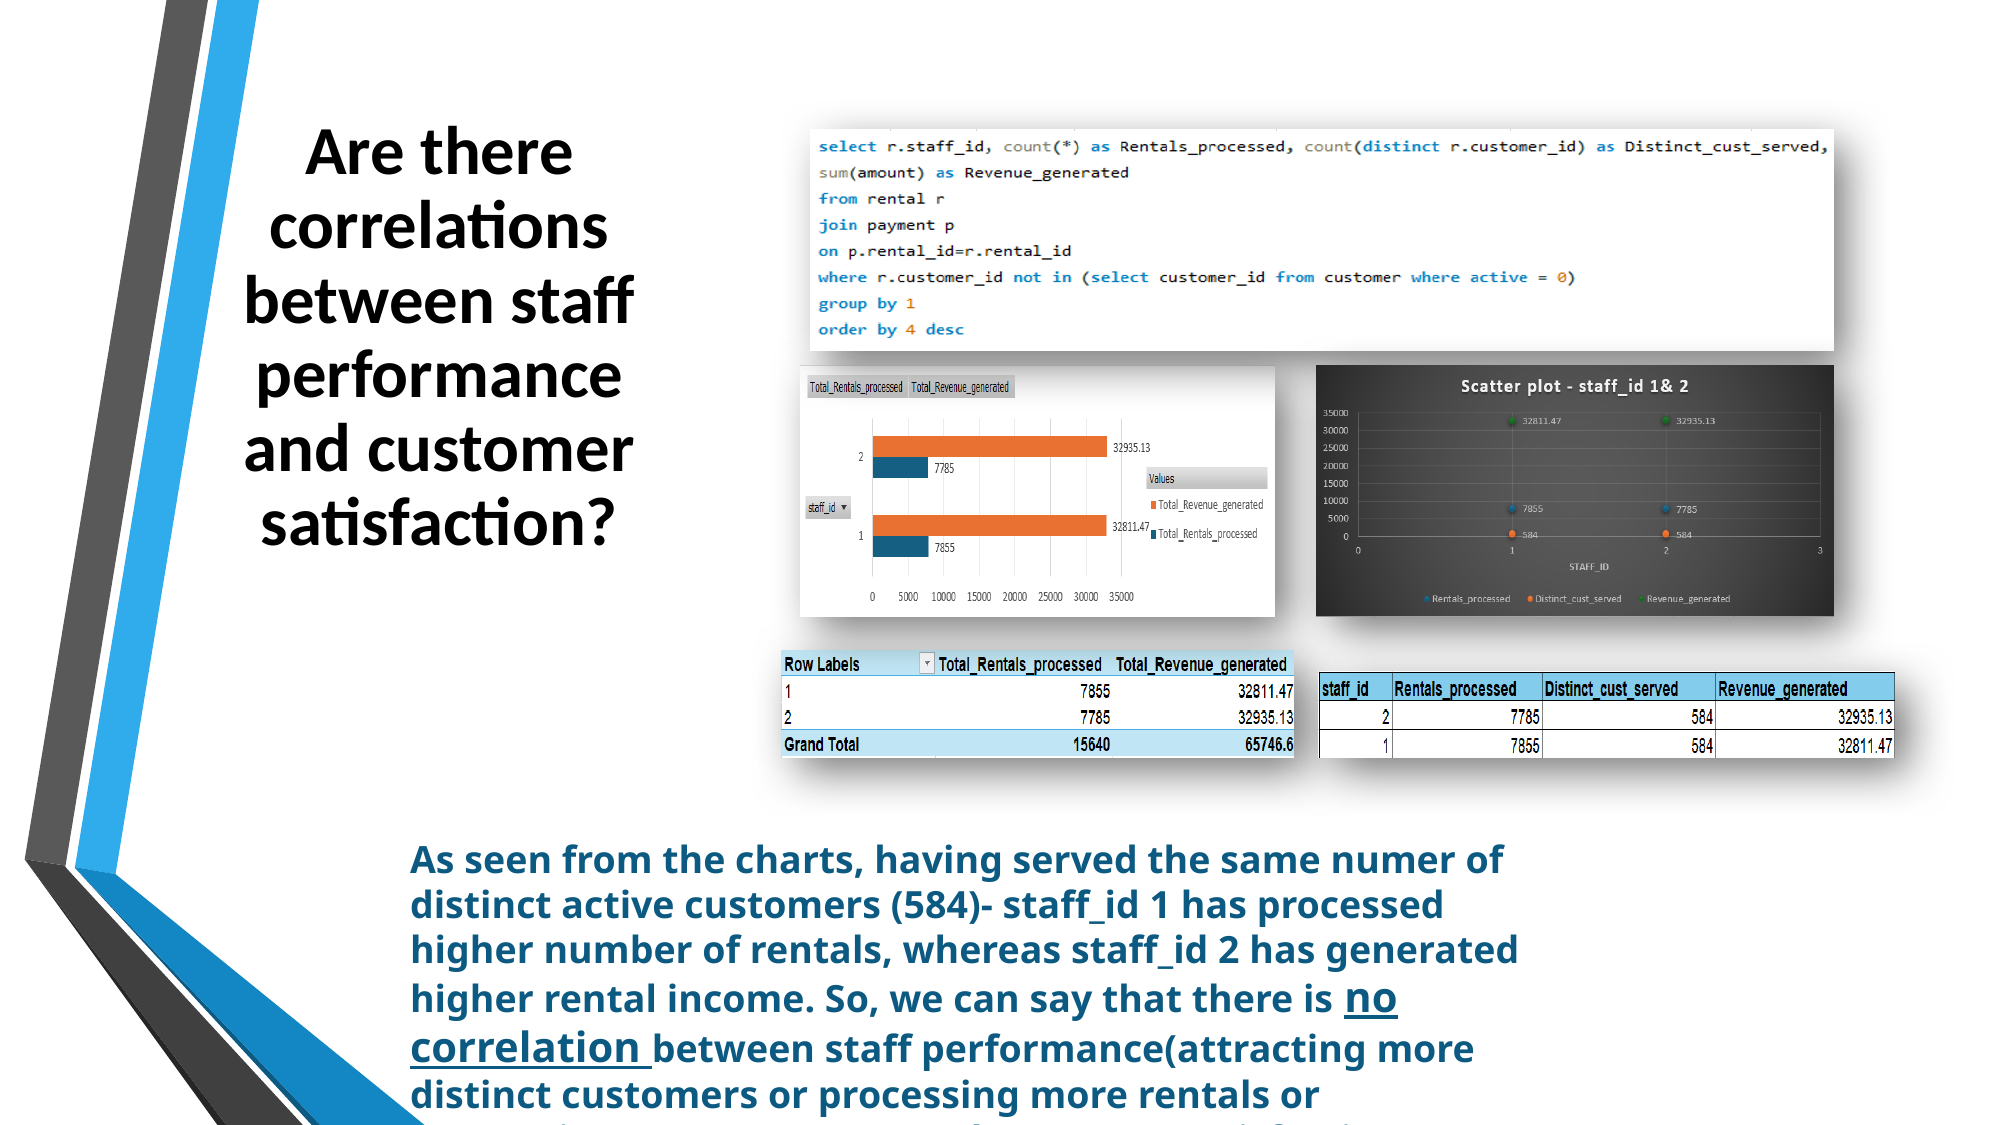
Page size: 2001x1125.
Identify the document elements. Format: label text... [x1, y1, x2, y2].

picture [810, 128, 1834, 351]
title Are there correlations between staff performance and customer satisfaction? [208, 59, 671, 617]
picture [800, 365, 1275, 617]
text_box As seen from the charts, having served the same numer of distinct active customers (584)- staff_id 1 has processed higher number of rentals, whereas staff_id 2 has generated higher rental income. So, we can say that there is no correlation between staff performance(attracting more distinct customers or processing more rentals or generating more revenue) and customer satisfaction. [395, 828, 1541, 1125]
picture [781, 649, 1294, 758]
picture [1317, 670, 1895, 758]
picture [1316, 365, 1834, 617]
